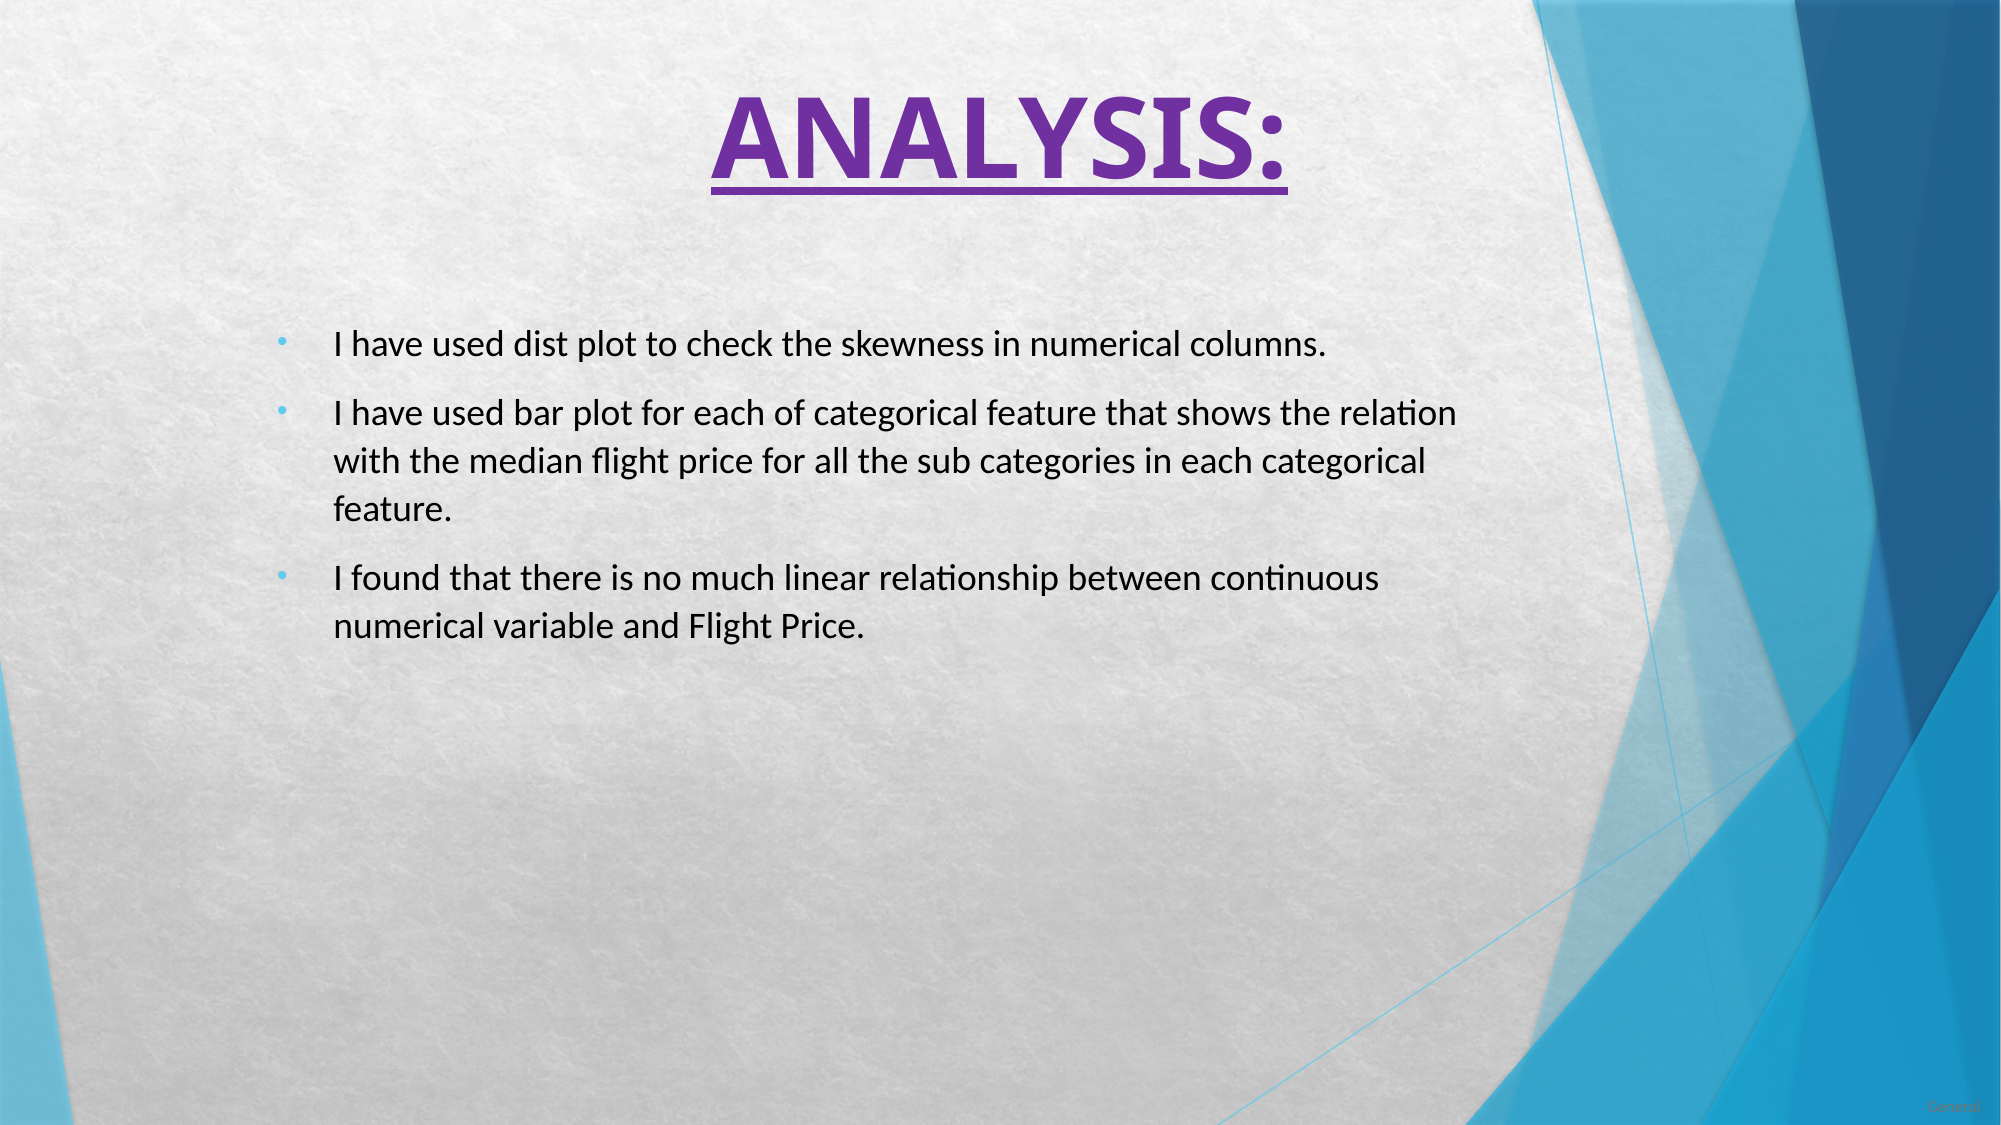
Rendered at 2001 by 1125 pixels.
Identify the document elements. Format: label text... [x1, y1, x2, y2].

list I have used dist plot to check the skewness in numerical columns. I have used bar plot for each of categorical feature that shows the relation with the median flight price for all the sub categories in each categorical feature. I found that there is no much linear relationship between continuous numerical variable and Flight Price. [262, 307, 1537, 1125]
title ANALYSIS: [212, 58, 1788, 173]
